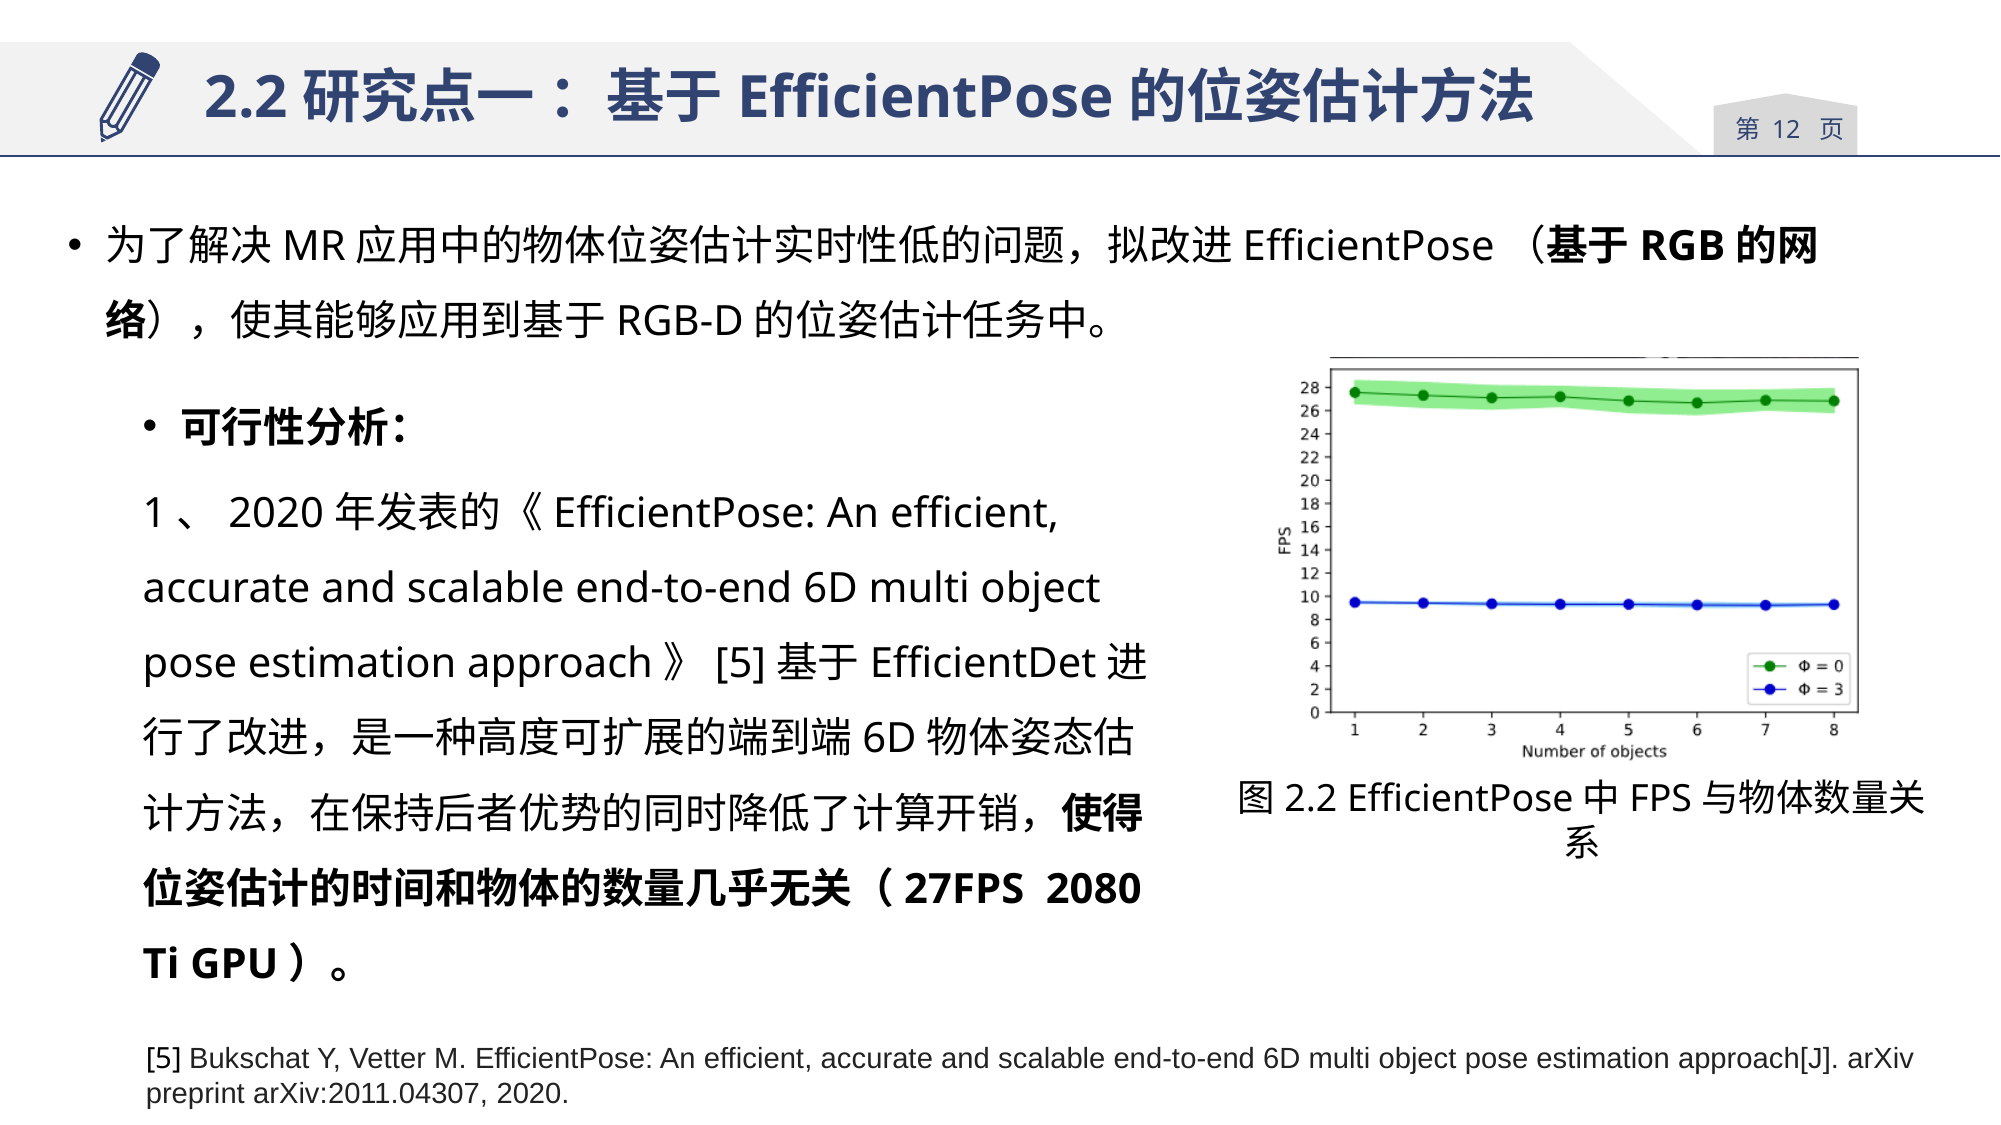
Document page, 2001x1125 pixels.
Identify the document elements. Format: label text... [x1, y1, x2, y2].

list 为了解决MR应用中的物体位姿估计实时性低的问题，拟改进EfficientPose（基于RGB的网络），使其能够应用到基于RGB-D的位姿估计任务中。 [52, 186, 1893, 415]
text_box 图2.2 EfficientPose中FPS与物体数量关系 [1209, 767, 1955, 872]
picture [1250, 357, 1914, 768]
text_box [0, 42, 1703, 155]
text_box [5] Bukschat Y, Vetter M. EfficientPose: An efficient, accurate and scalable end-to-end 6D multi object pose estimation approach[J]. arXiv preprint arXiv:2011.04307, 2020. [131, 1031, 1947, 1117]
text_box [1713, 93, 1858, 155]
text_box 2.2研究点一 ：基于EfficientPose的位姿估计方法 [190, 51, 1551, 136]
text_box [99, 46, 164, 143]
text_box 第 12 页 [1722, 107, 1858, 154]
text_box 可行性分析： 1、2020年发表的《EfficientPose: An efficient, accurate and scalable end-to-end 6D multi object pose estimation approach》[5]基于EfficientDet进行了改进，是一种高度可扩展的端到端6D物体姿态估计方法，在保持后者优势的同时降低了计算开销，使得位姿估计的时间和物体的数量几乎无关（27FPS 2080 Ti GPU）。 [52, 367, 1182, 998]
